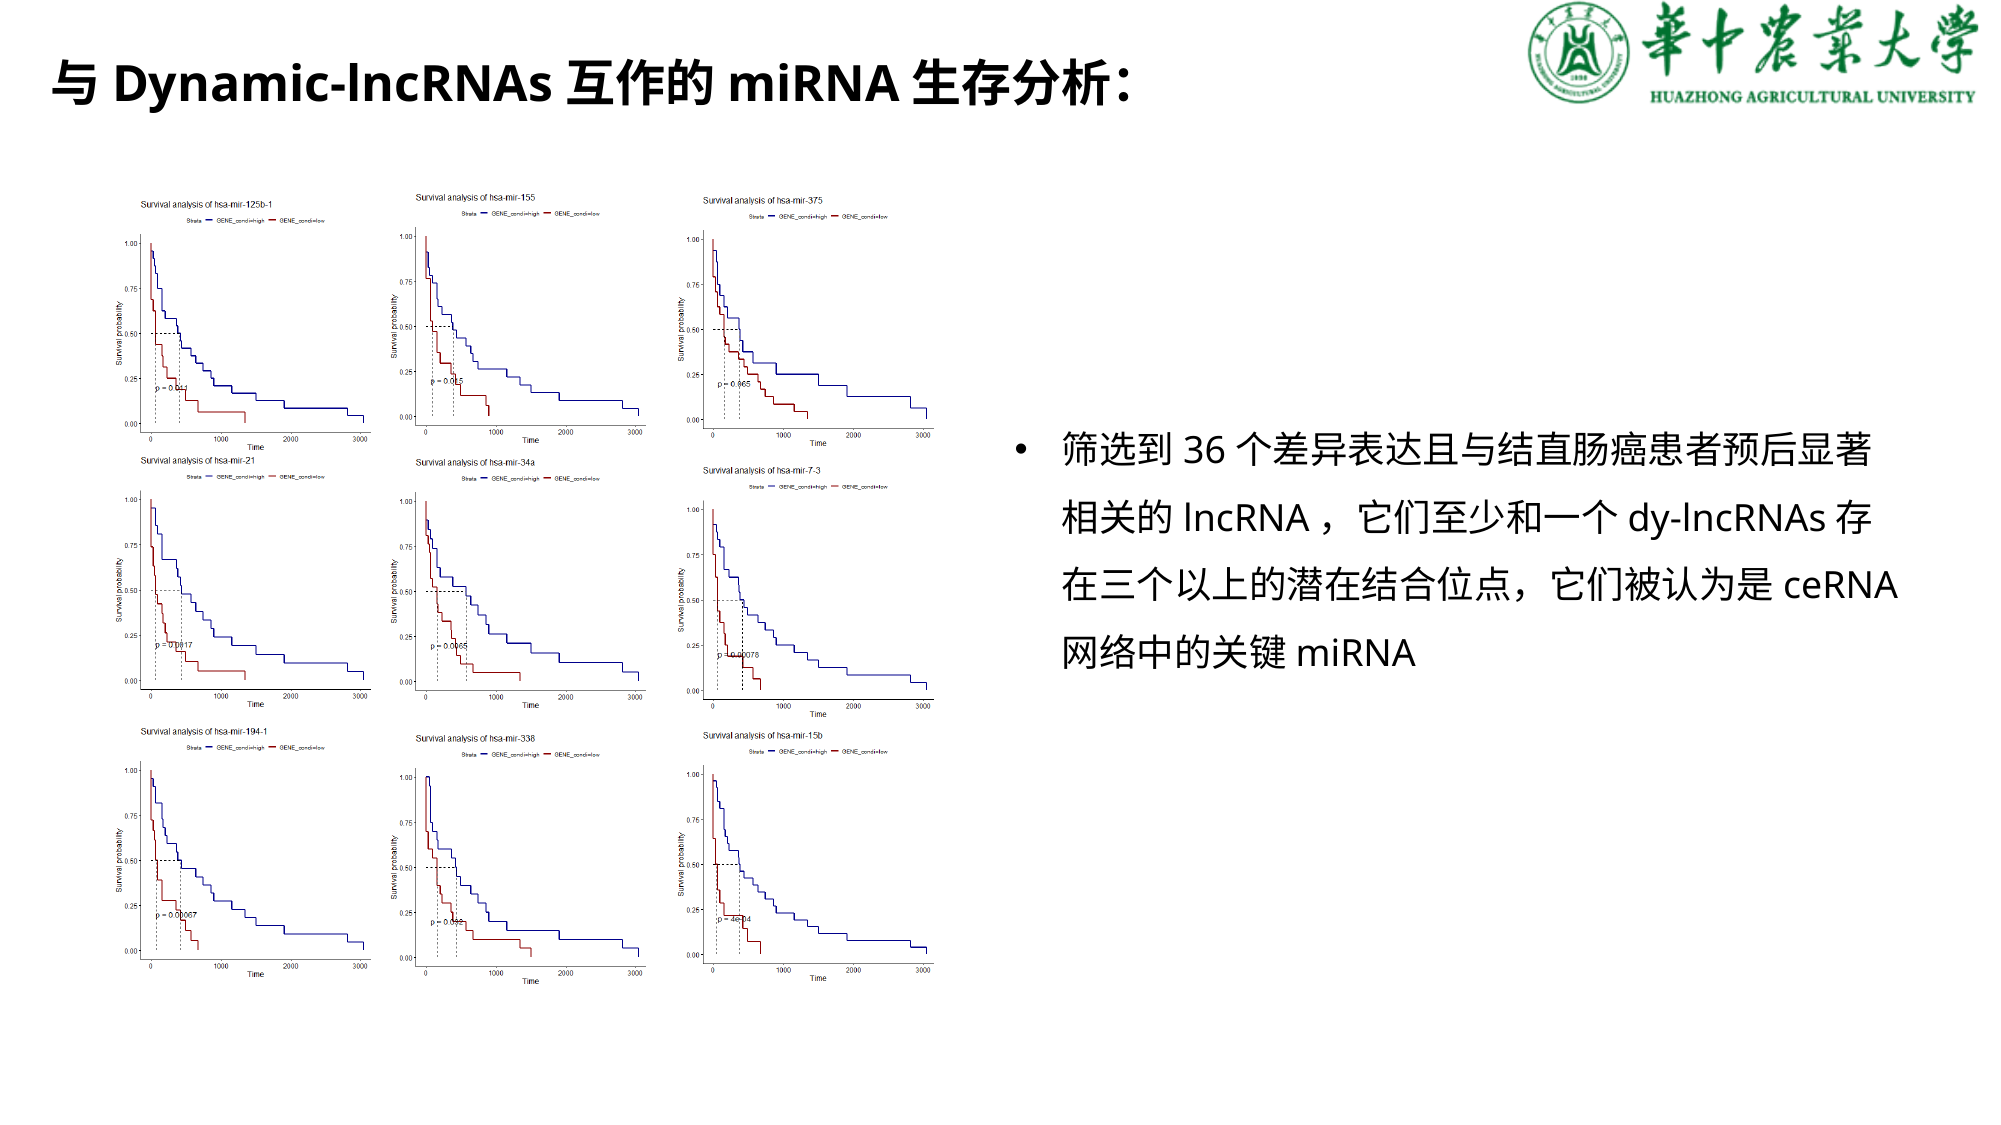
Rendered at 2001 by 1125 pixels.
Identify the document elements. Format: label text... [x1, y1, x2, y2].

text_box 筛选到36个差异表达且与结直肠癌患者预后显著相关的lncRNA，它们至少和一个dy-lncRNAs存在三个以上的潜在结合位点，它们被认为是ceRNA网络中的关键miRNA [999, 396, 1915, 682]
picture [1505, 0, 2000, 106]
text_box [112, 190, 937, 988]
text_box 与Dynamic-lncRNAs互作的miRNA生存分析： [35, 44, 1344, 120]
